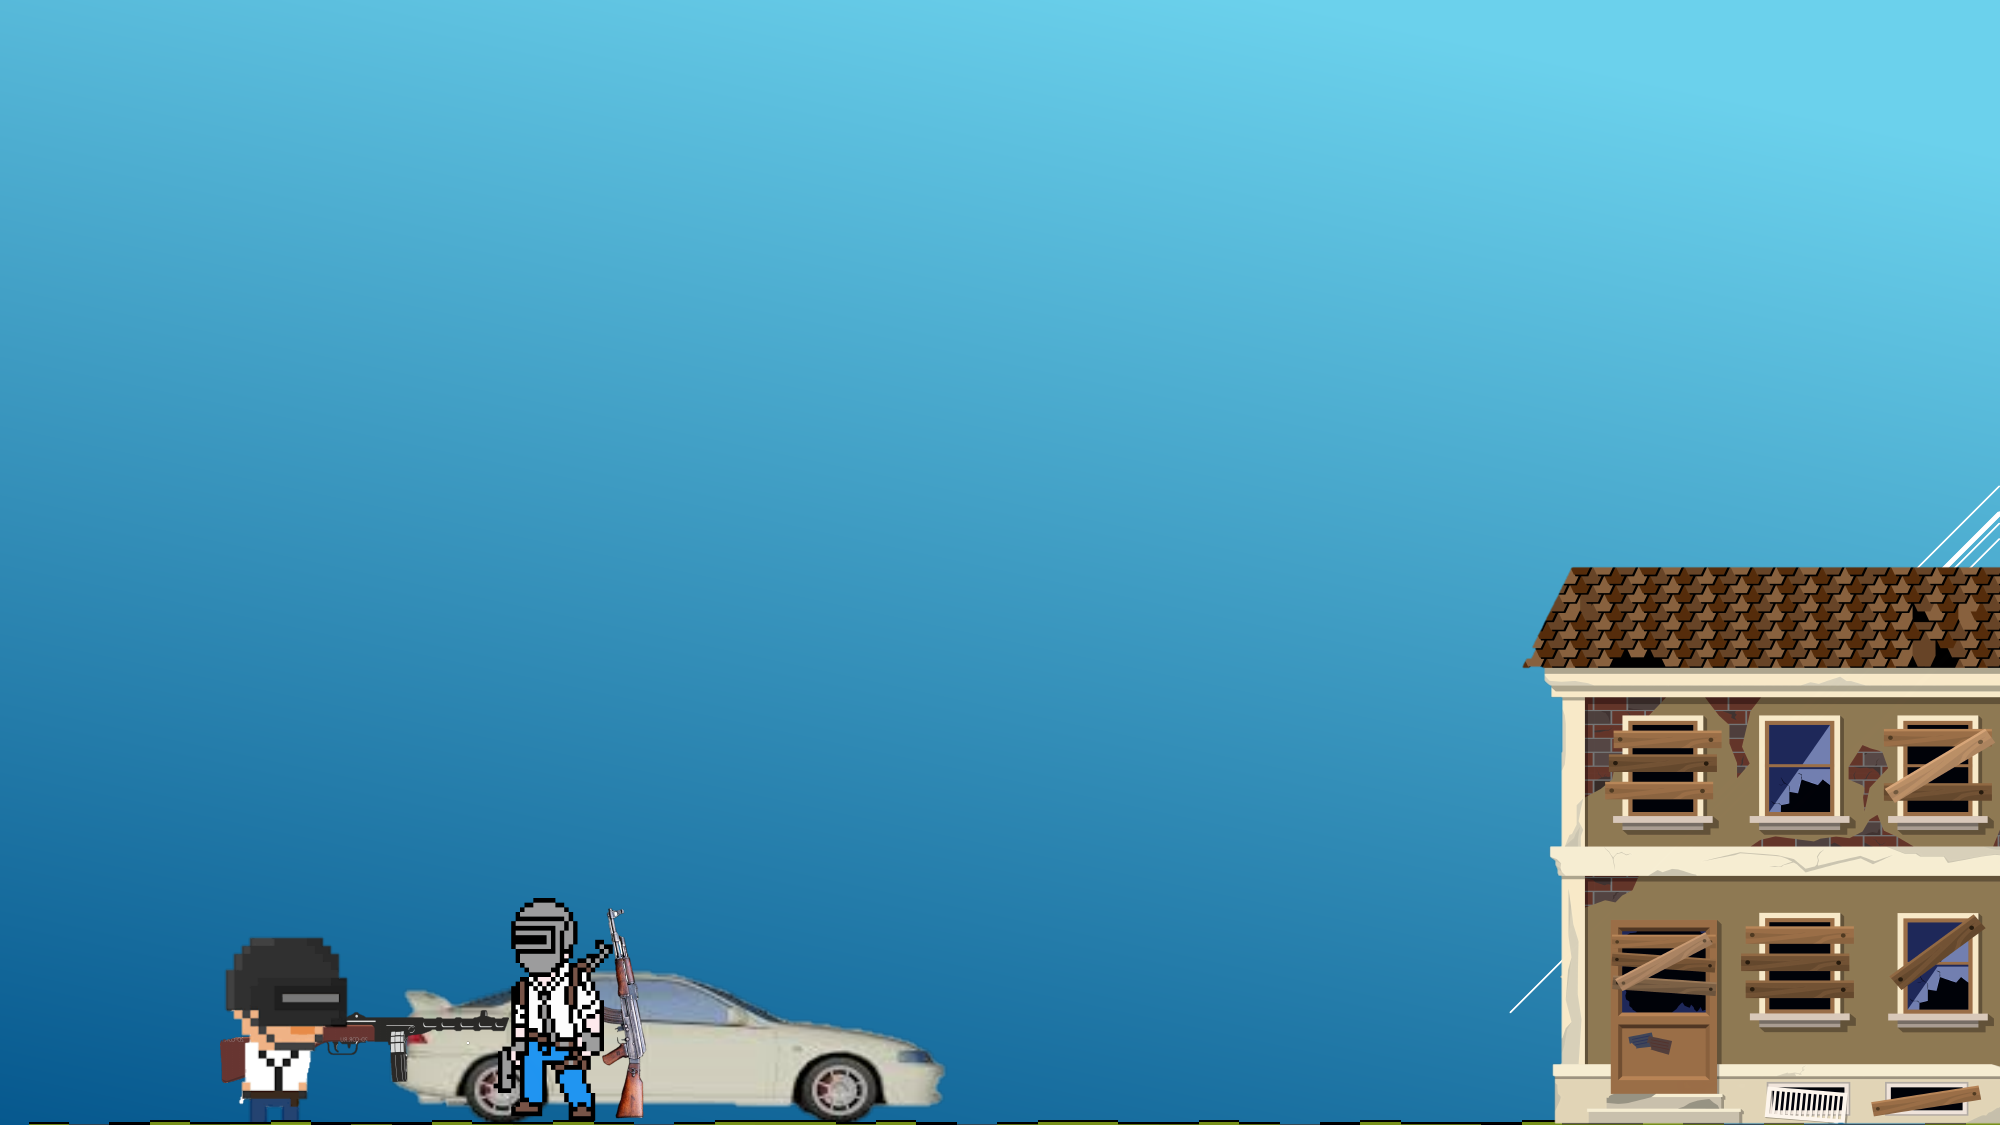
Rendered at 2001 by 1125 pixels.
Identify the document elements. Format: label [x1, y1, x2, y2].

picture [29, 463, 2000, 1125]
